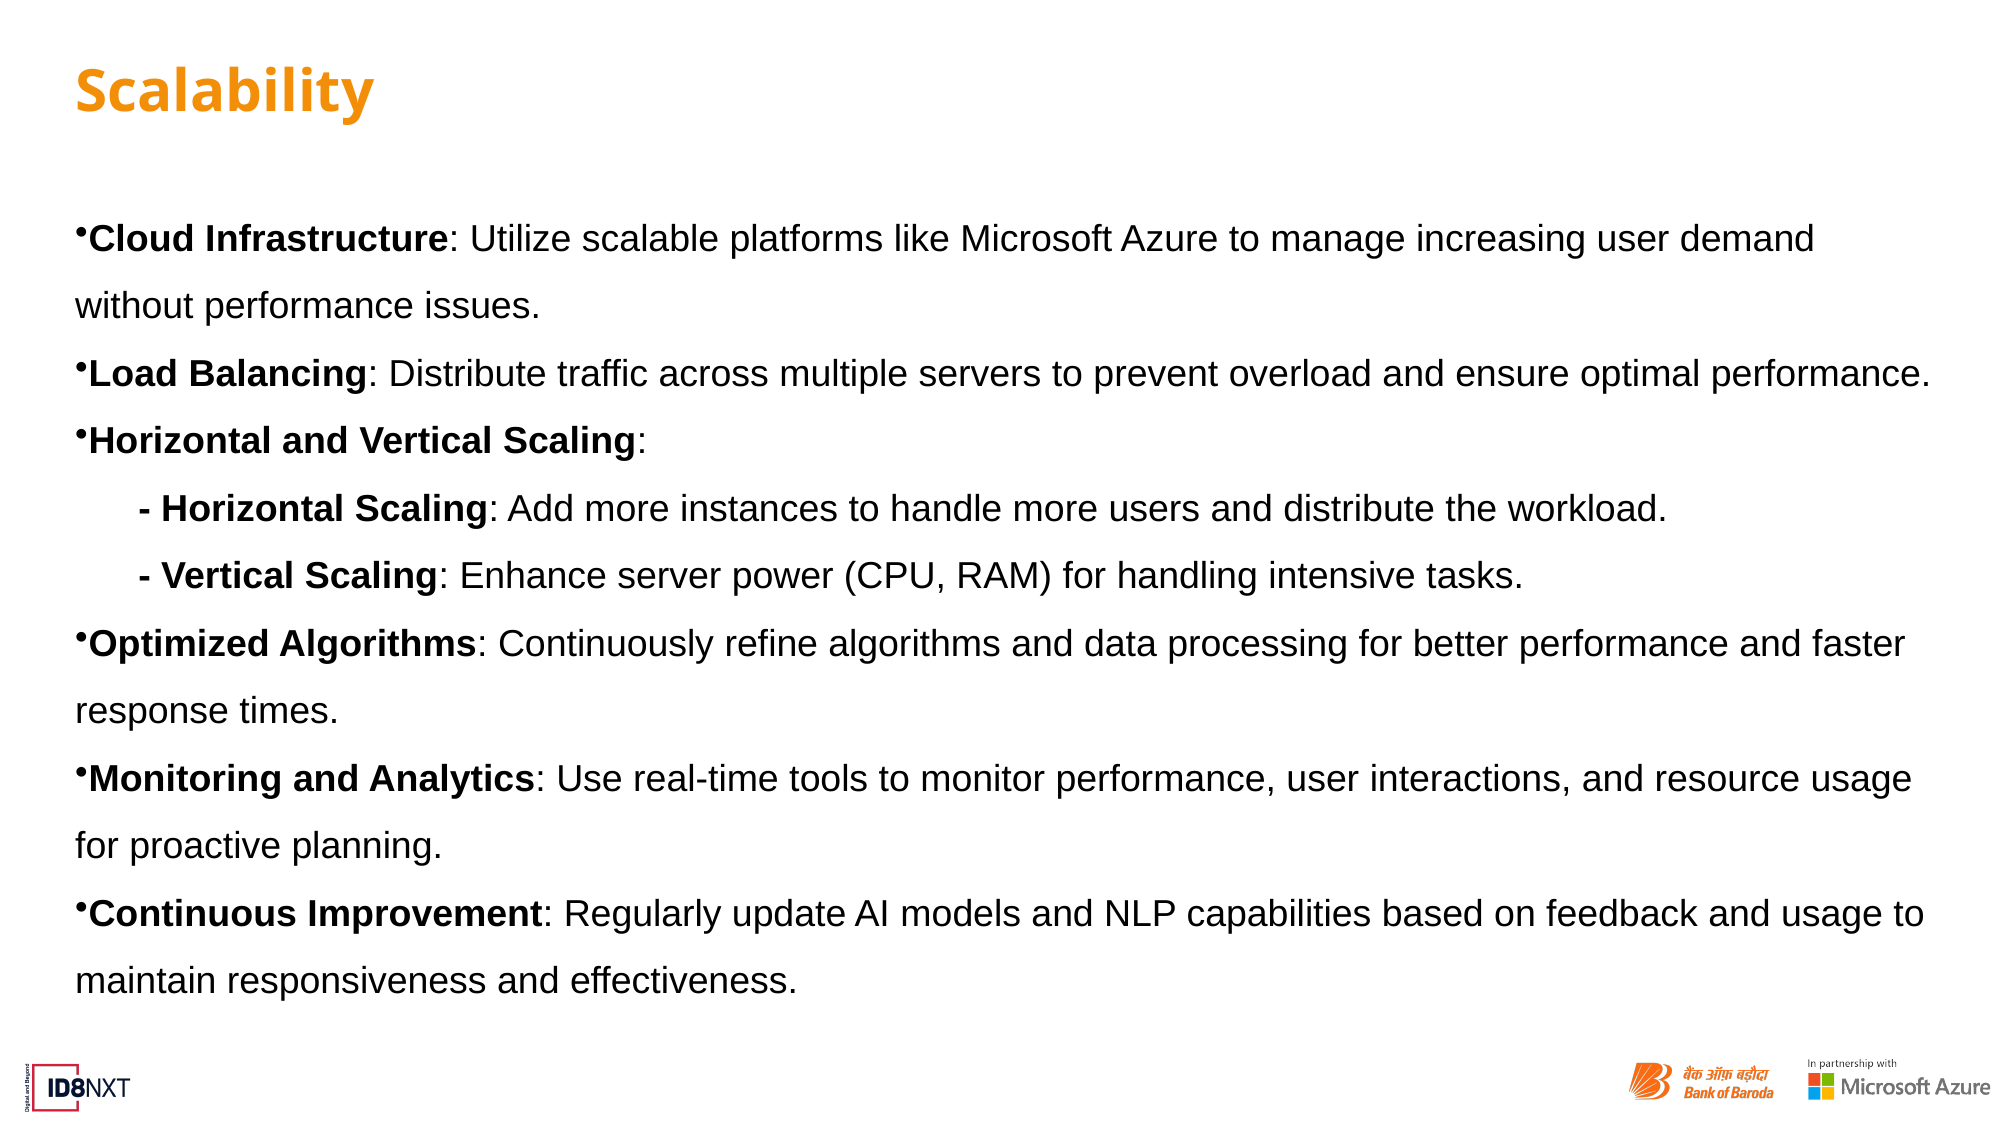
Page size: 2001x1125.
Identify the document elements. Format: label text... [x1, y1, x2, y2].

picture [17, 1052, 138, 1123]
text_box Cloud Infrastructure: Utilize scalable platforms like Microsoft Azure to manage increasing user demand without performance issues. Load Balancing: Distribute traffic across multiple servers to prevent overload and ensure optimal performance. Horizontal and Vertical Scaling: - Horizontal Scaling: Add more instances to handle more users and distribute the workload. - Vertical Scaling: Enhance server power (CPU, RAM) for handling intensive tasks. Optimized Algorithms: Continuously refine algorithms and data processing for better performance and faster response times. Monitoring and Analytics: Use real-time tools to monitor performance, user interactions, and resource usage for proactive planning. Continuous Improvement: Regularly update AI models and NLP capabilities based on feedback and usage to maintain responsiveness and effectiveness. [60, 183, 1950, 1009]
title Scalability [60, 37, 1500, 158]
picture [1628, 1041, 1776, 1125]
picture [1806, 1057, 1992, 1102]
